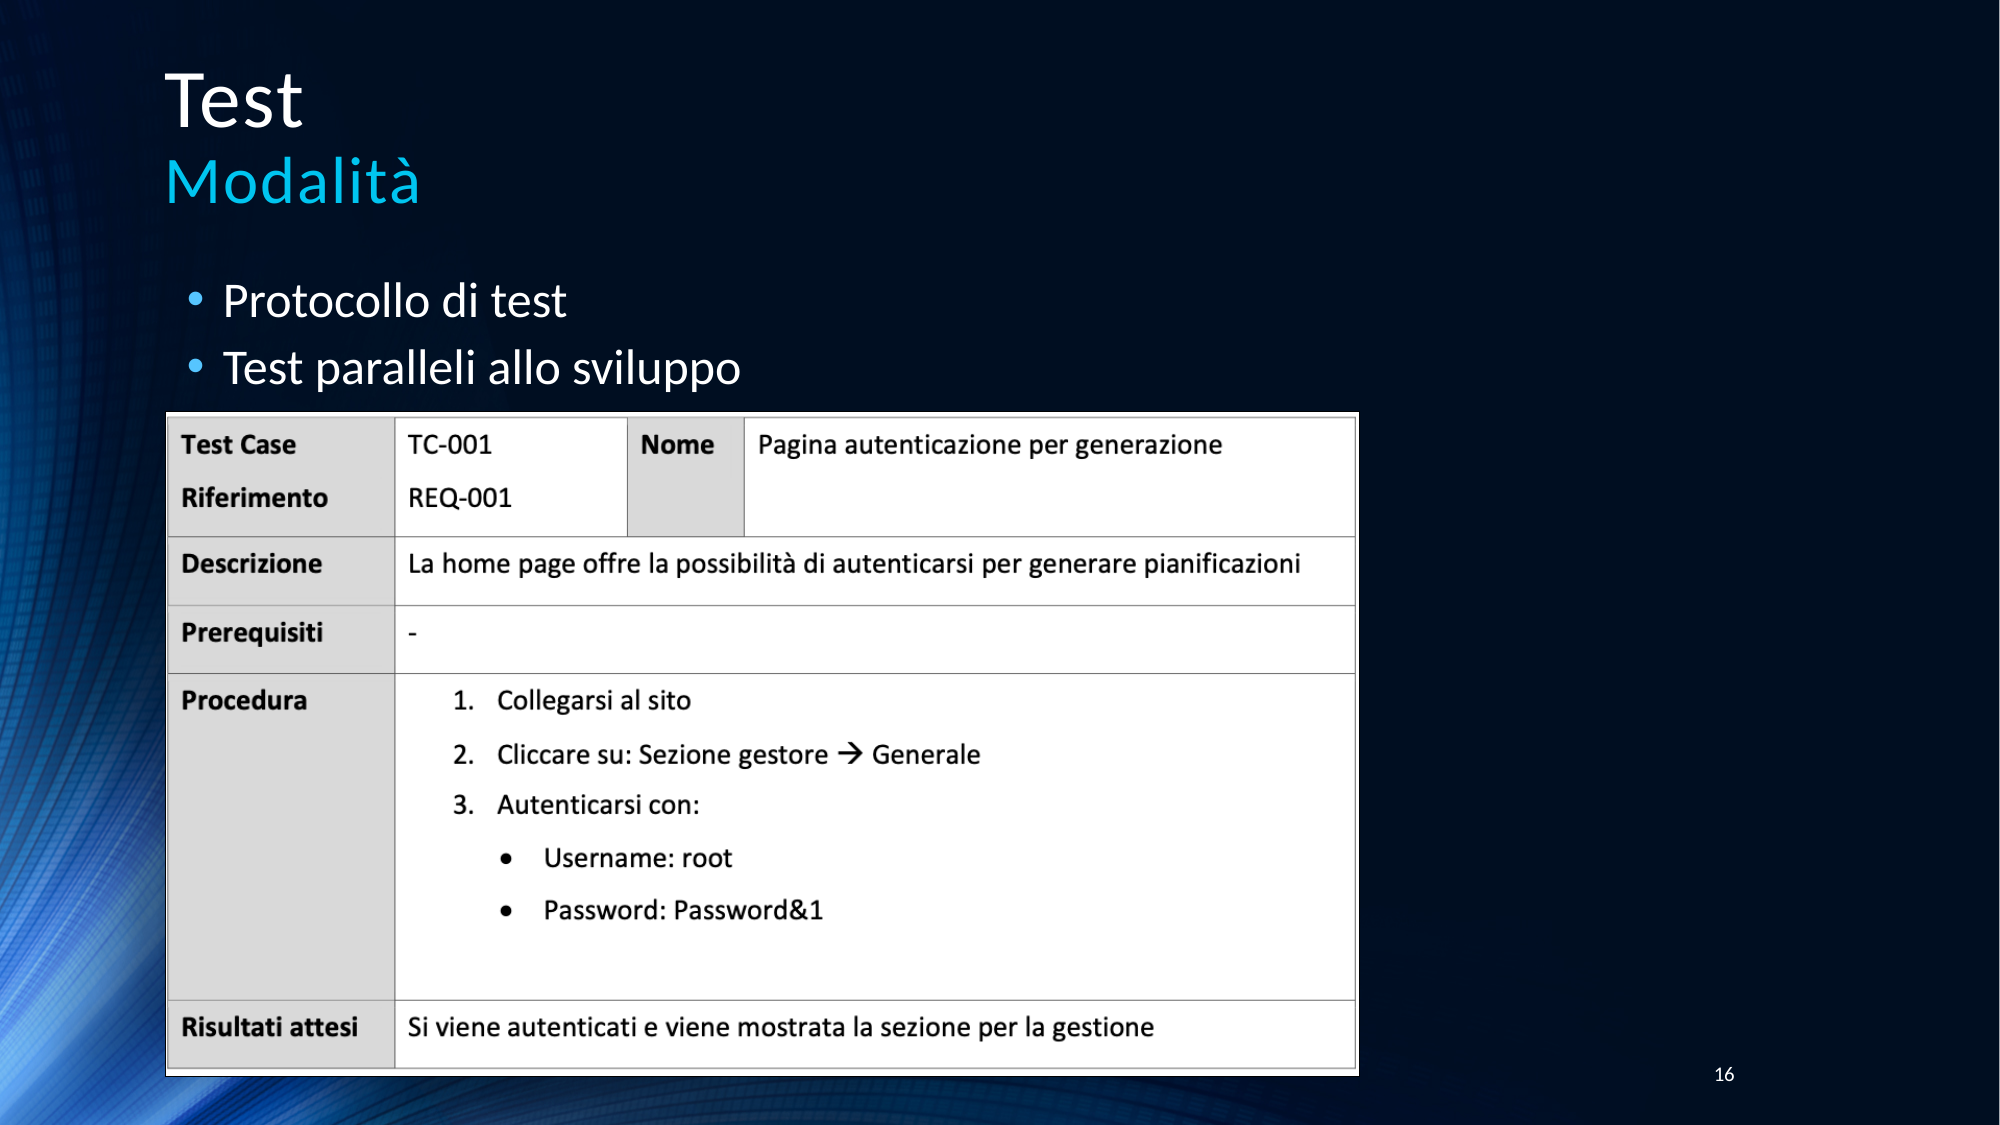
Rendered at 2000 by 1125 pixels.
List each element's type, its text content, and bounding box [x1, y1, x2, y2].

slide_number 16 [1612, 1050, 1750, 1096]
text_box Protocollo di test Test paralleli allo sviluppo [96, 267, 757, 403]
title Test Modalità [149, 0, 1650, 225]
picture [0, 0, 2000, 1125]
